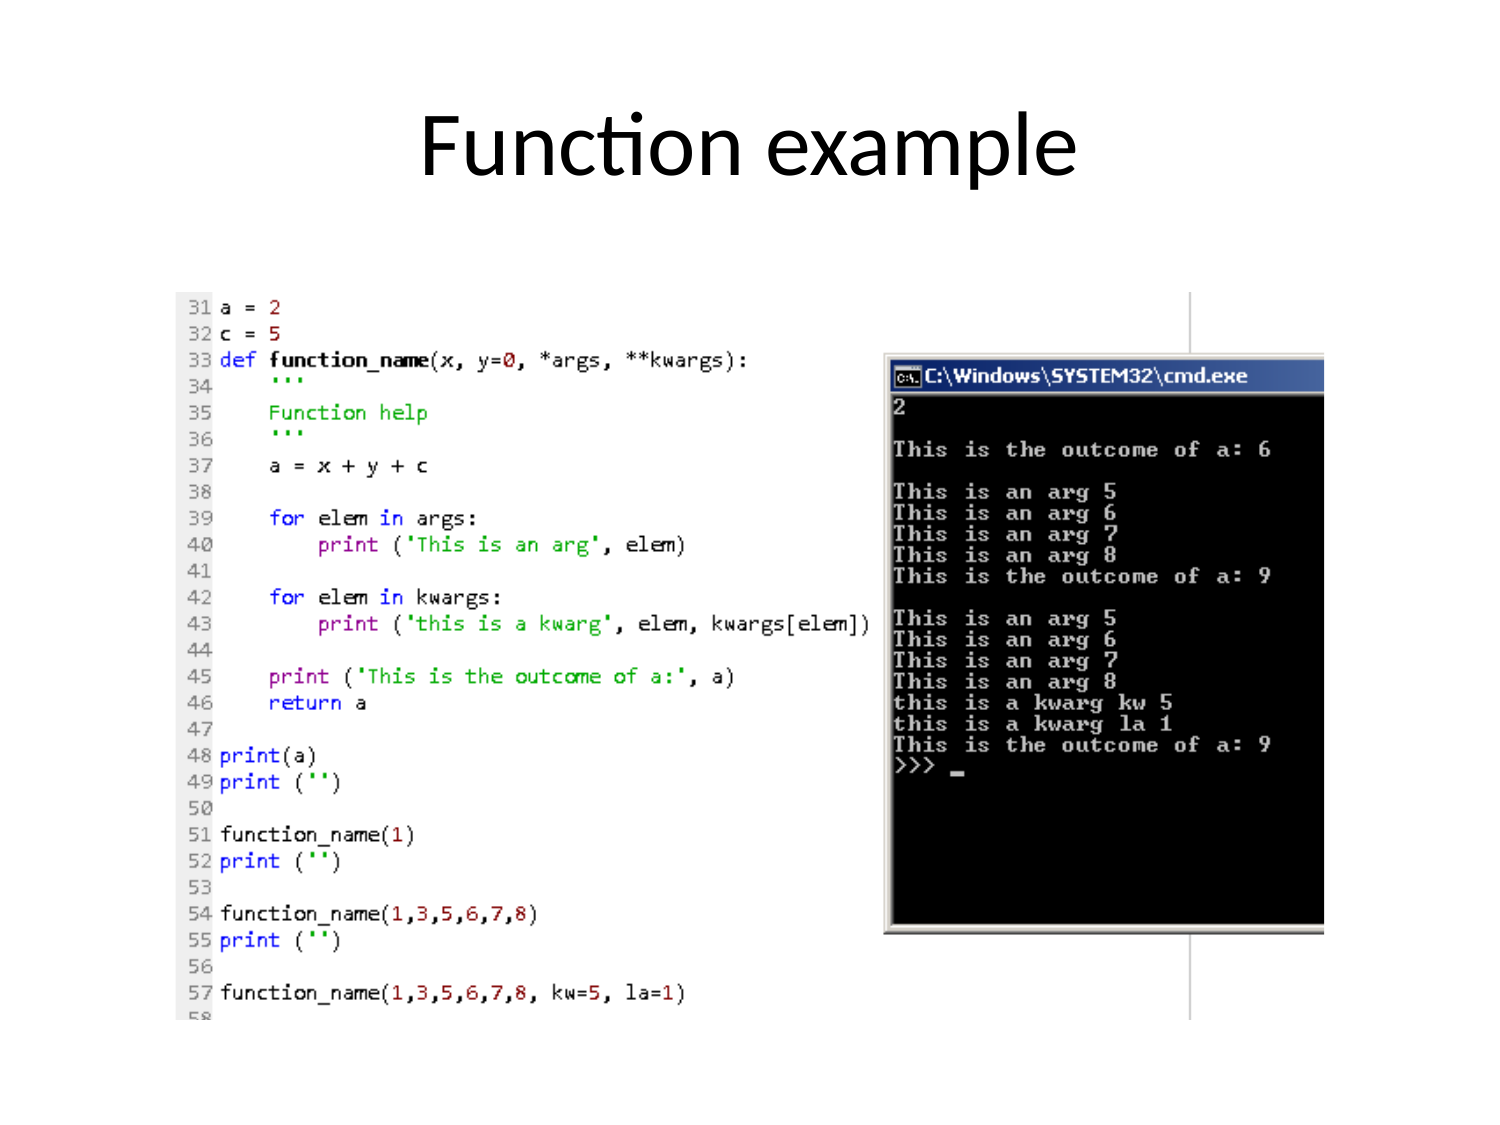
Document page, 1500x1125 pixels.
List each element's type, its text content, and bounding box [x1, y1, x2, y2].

title Function example [75, 45, 1425, 233]
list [175, 292, 1325, 1020]
